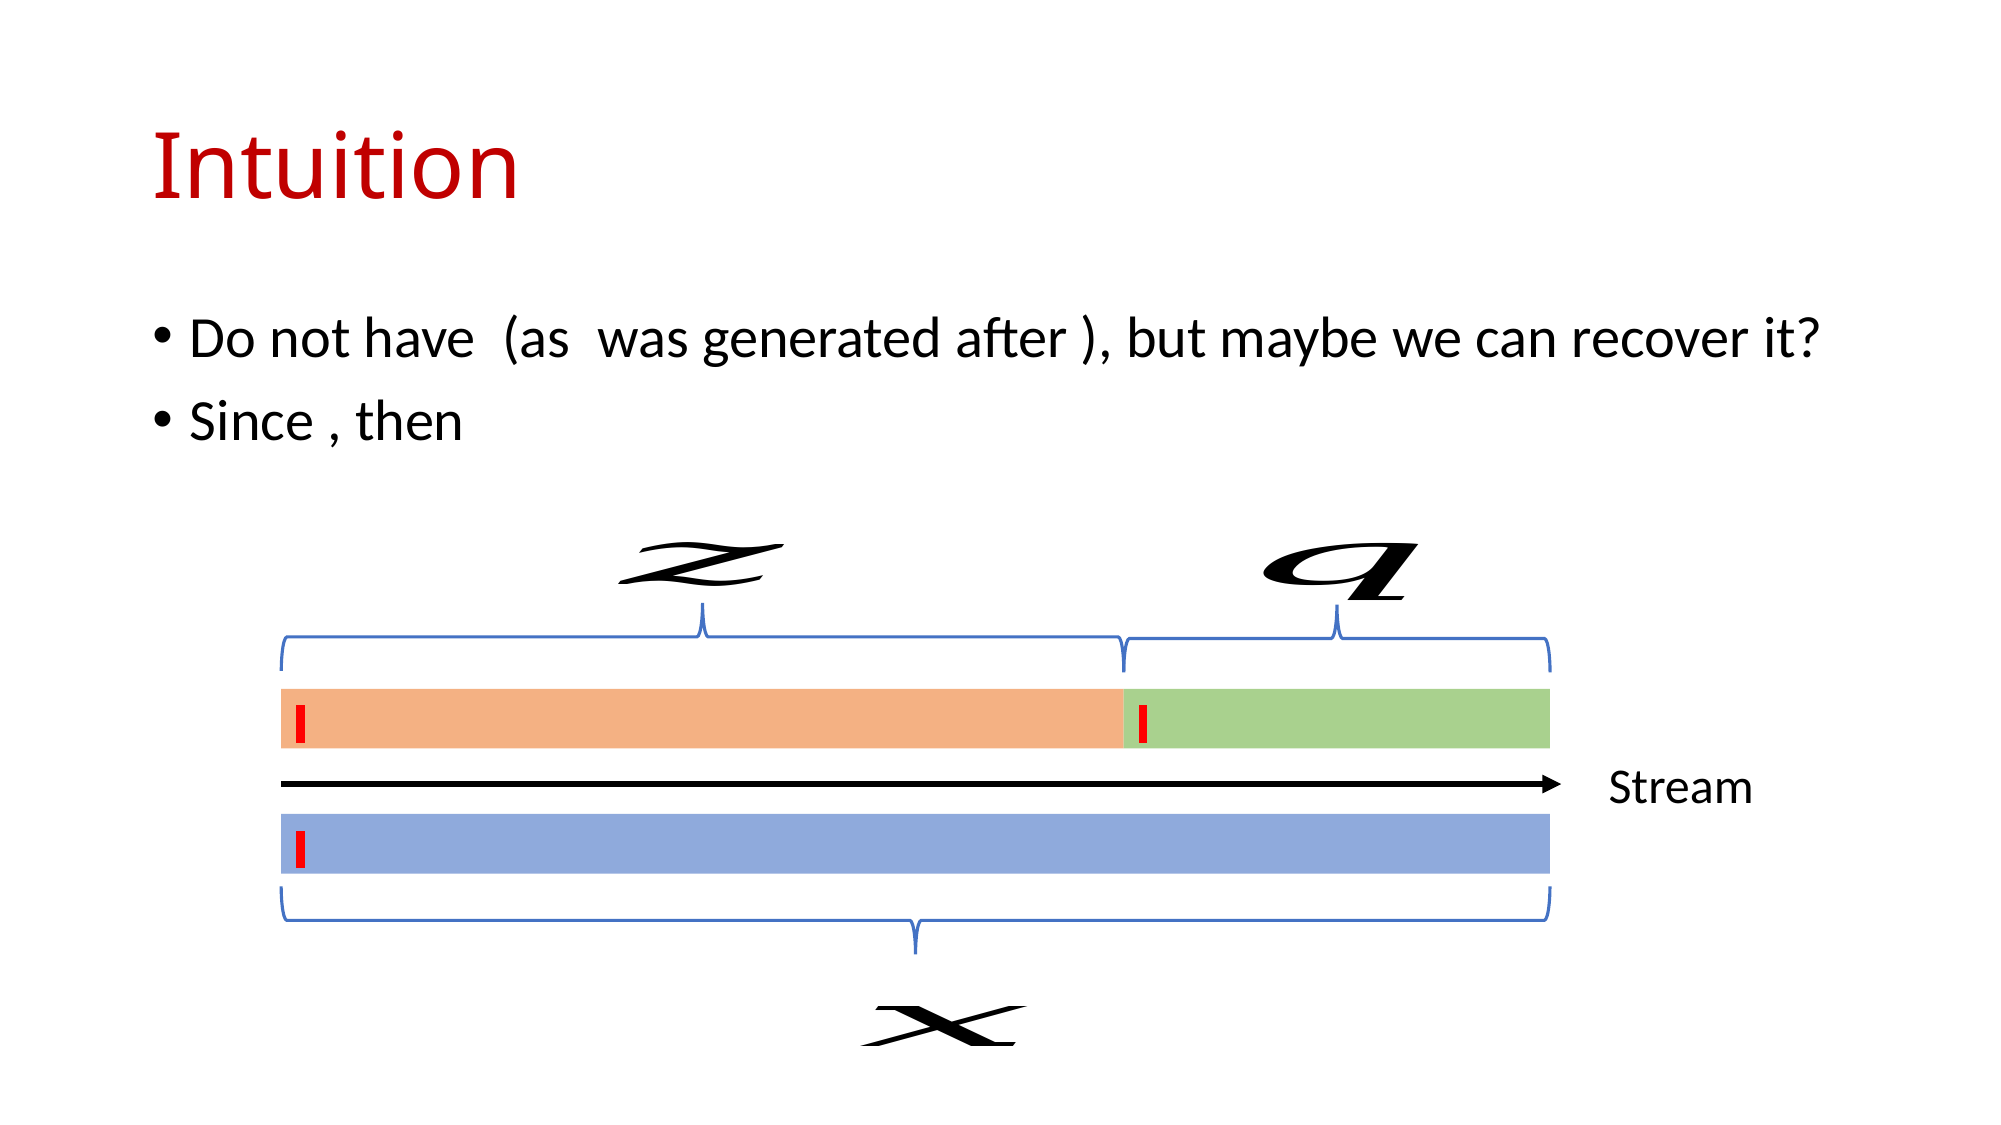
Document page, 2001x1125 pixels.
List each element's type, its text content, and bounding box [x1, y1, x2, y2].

text_box [281, 813, 1550, 874]
text_box [280, 886, 1551, 955]
text_box [281, 688, 1123, 749]
text_box [1123, 604, 1551, 673]
title Intuition [137, 59, 1863, 278]
text_box Stream [1593, 746, 1810, 821]
text_box [1123, 688, 1550, 749]
text_box [280, 602, 1124, 671]
